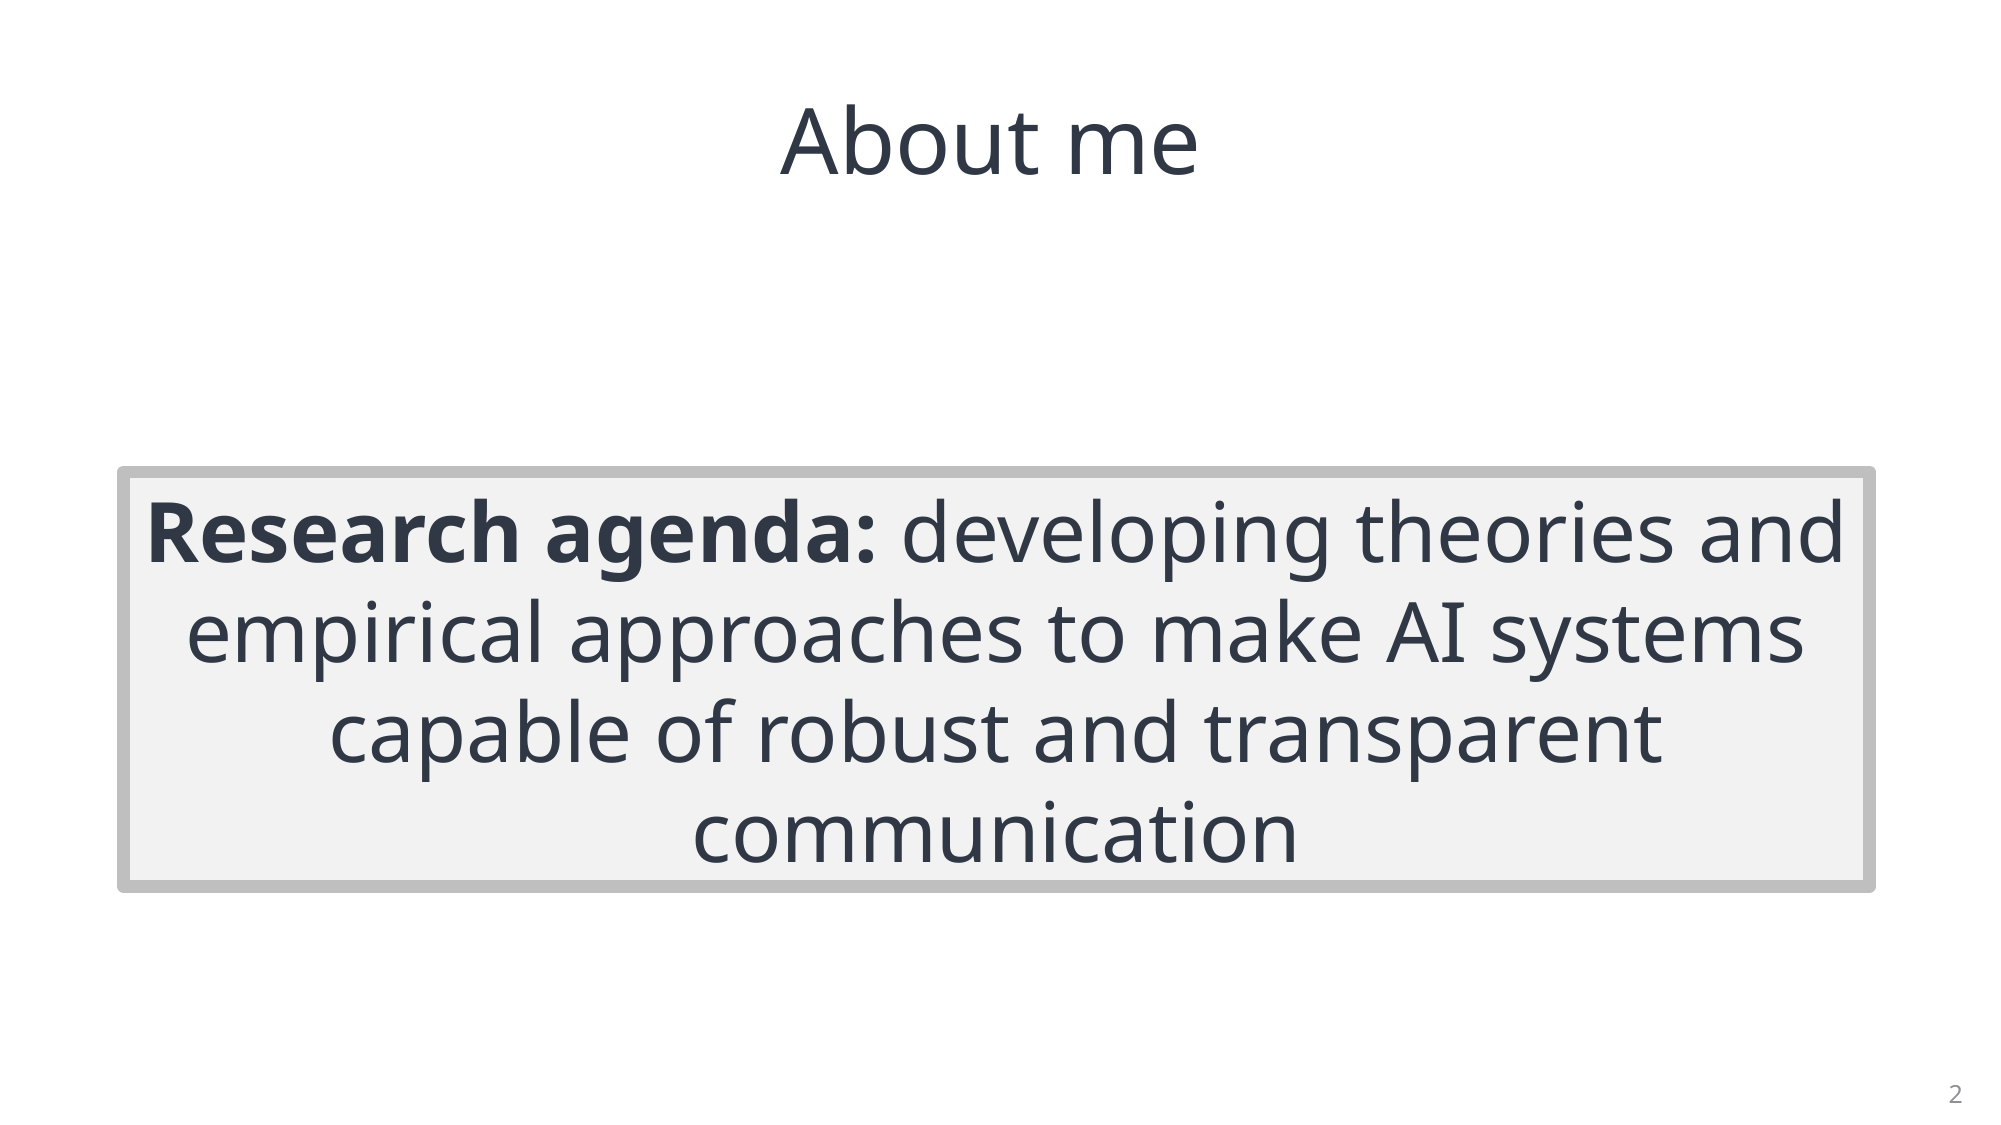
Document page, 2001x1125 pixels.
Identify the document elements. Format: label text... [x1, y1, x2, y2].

title About me [32, 62, 1974, 228]
text_box Research agenda: developing theories and empirical approaches to make AI systems capable of robust and transparent communication [123, 471, 1870, 887]
slide_number 2 [1912, 1065, 2000, 1125]
